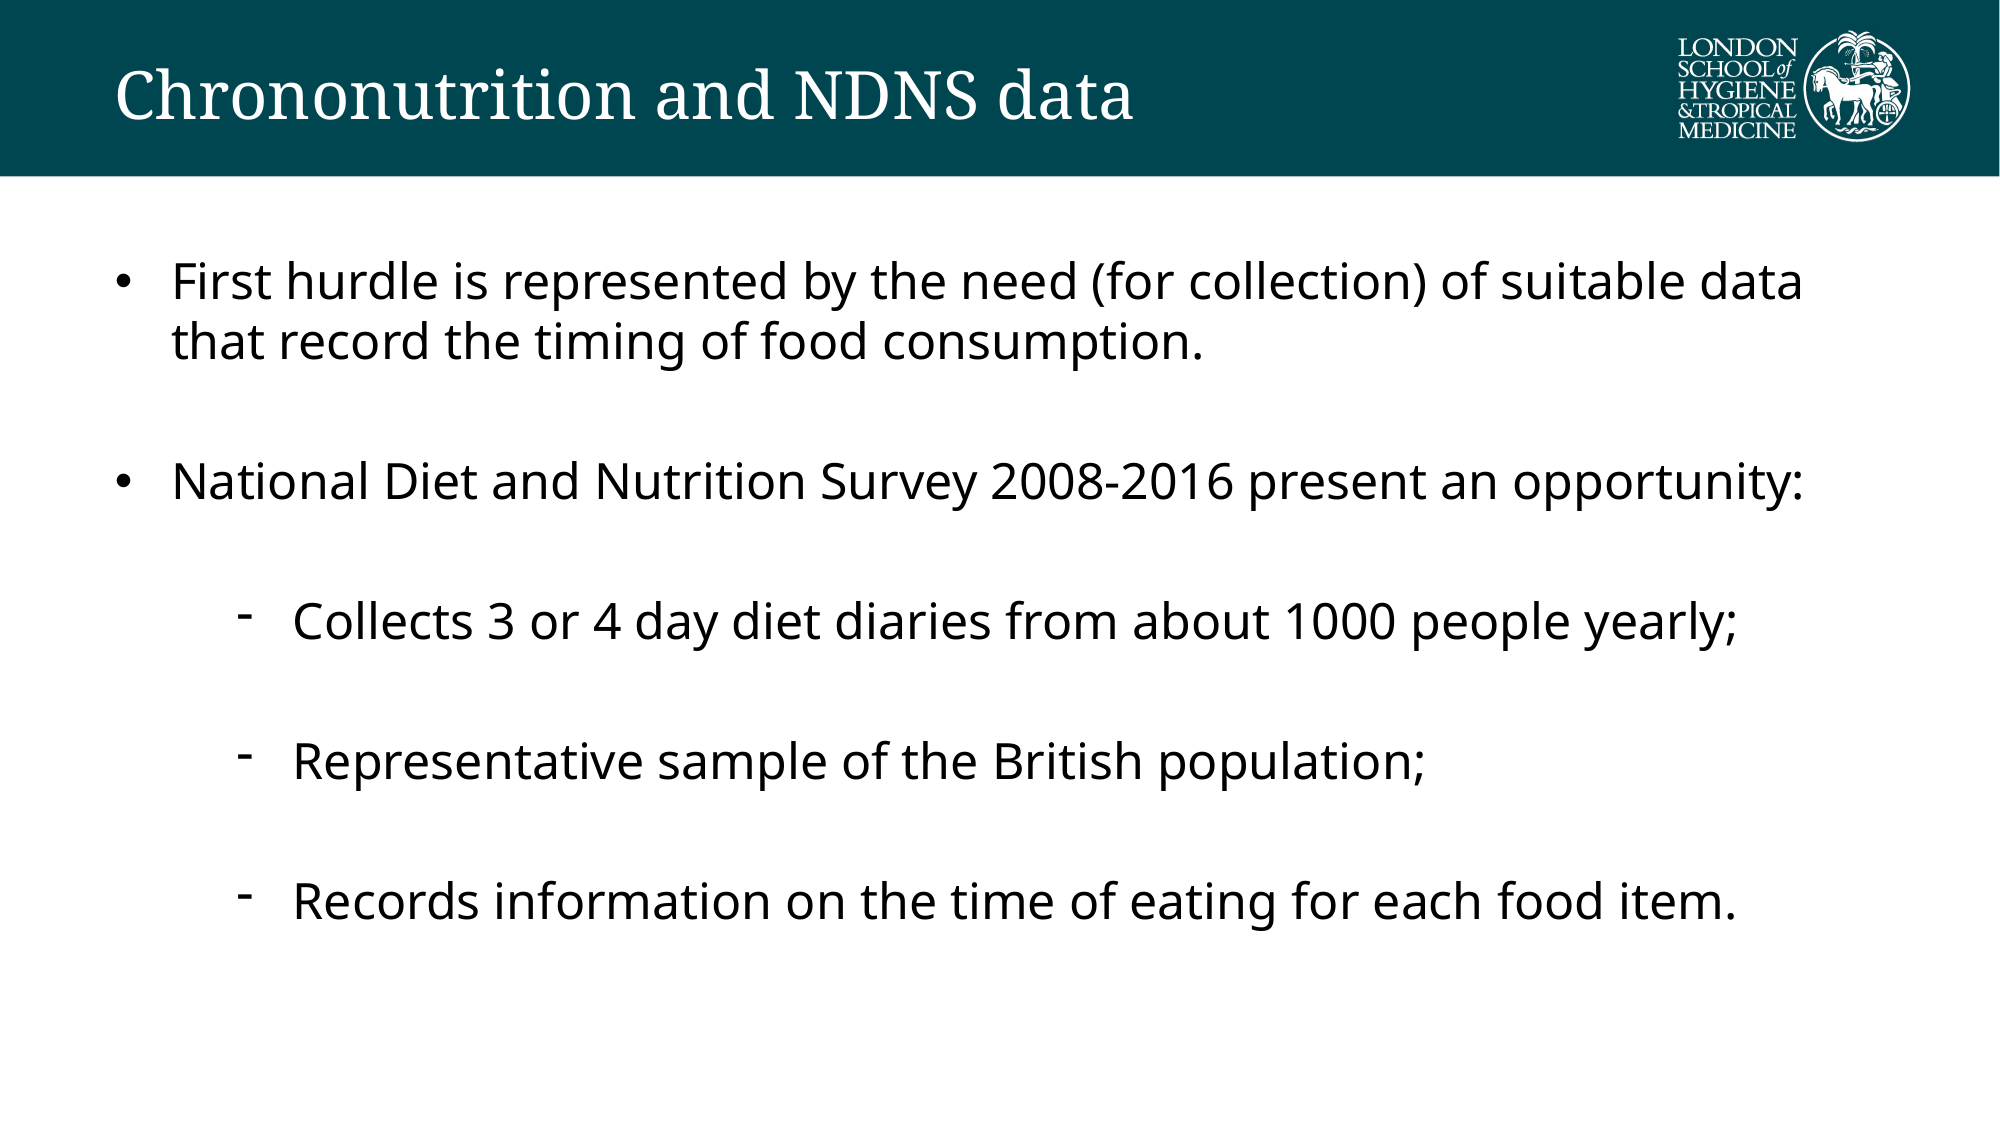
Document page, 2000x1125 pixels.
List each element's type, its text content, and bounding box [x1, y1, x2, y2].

title Chrononutrition and NDNS data [99, 45, 1641, 148]
list First hurdle is represented by the need (for collection) of suitable data that record the timing of food consumption. National Diet and Nutrition Survey 2008-2016 present an opportunity: Collects 3 or 4 day diet diaries from about 1000 people yearly; Representative sample of the British population; Records information on the time of eating for each food item. [99, 242, 1900, 1034]
picture [0, 0, 2000, 1125]
